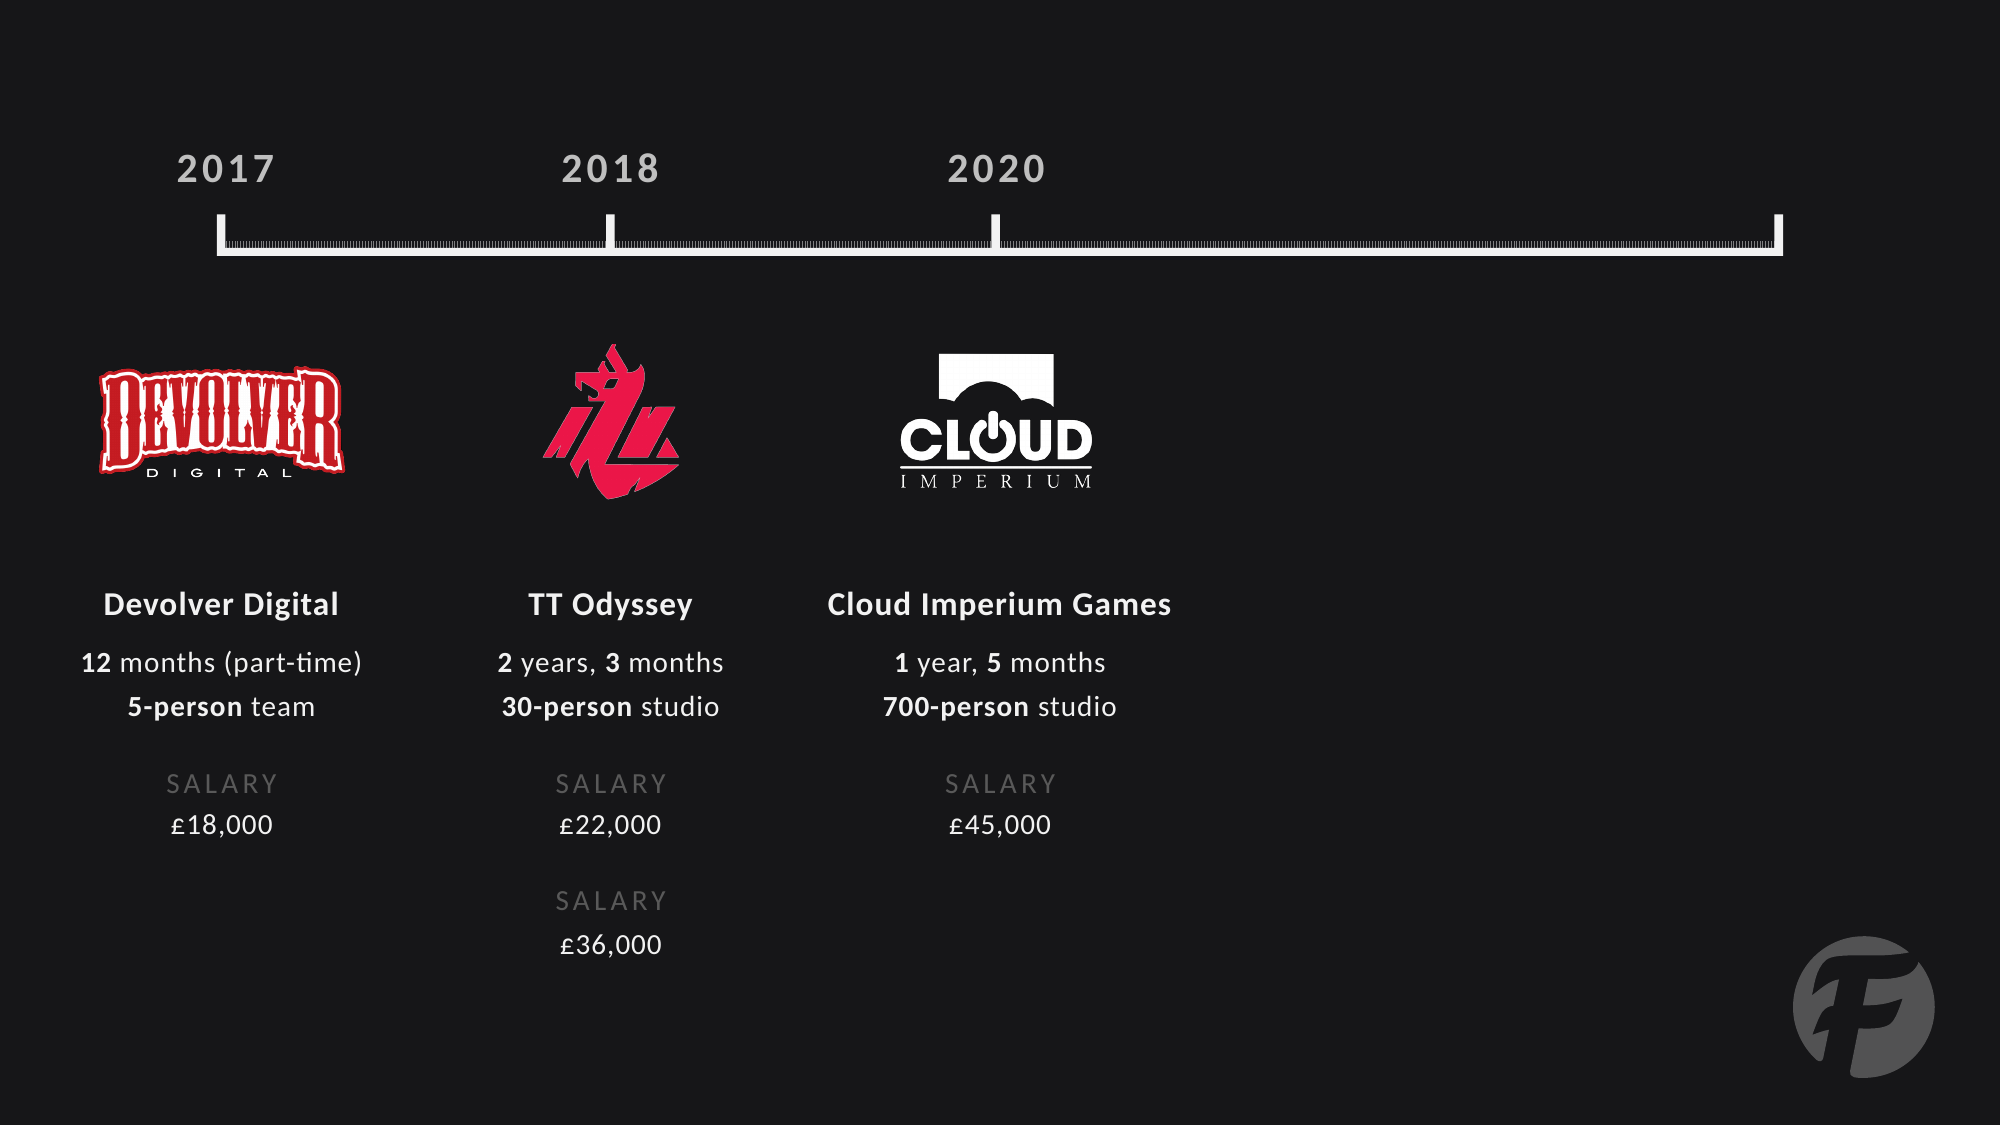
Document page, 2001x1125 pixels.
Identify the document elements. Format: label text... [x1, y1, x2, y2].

picture [532, 344, 686, 503]
text_box [1773, 213, 1784, 257]
text_box [1849, 959, 1936, 1079]
text_box [216, 213, 226, 257]
text_box [1001, 240, 1773, 247]
text_box [616, 240, 990, 247]
text_box [226, 240, 605, 247]
text_box Cloud Imperium Games 1 year, 5 months 700-person studio salary £45,000 [812, 586, 1188, 1063]
text_box 2018 [534, 139, 685, 198]
text_box 2020 [921, 139, 1071, 198]
text_box [1791, 935, 1912, 1063]
text_box Devolver Digital 12 months (part-time) 5-person team salary £18,000 [34, 586, 409, 1063]
text_box [226, 247, 605, 257]
text_box [990, 213, 1001, 257]
text_box TT Odyssey 2 years, 3 months 30-person studio salary £22,000 salary £36,000 [423, 586, 799, 1063]
text_box [616, 247, 990, 257]
picture [94, 362, 348, 485]
text_box [605, 213, 616, 257]
text_box [1001, 247, 1773, 257]
text_box 2017 [150, 139, 301, 198]
picture [888, 318, 1104, 534]
